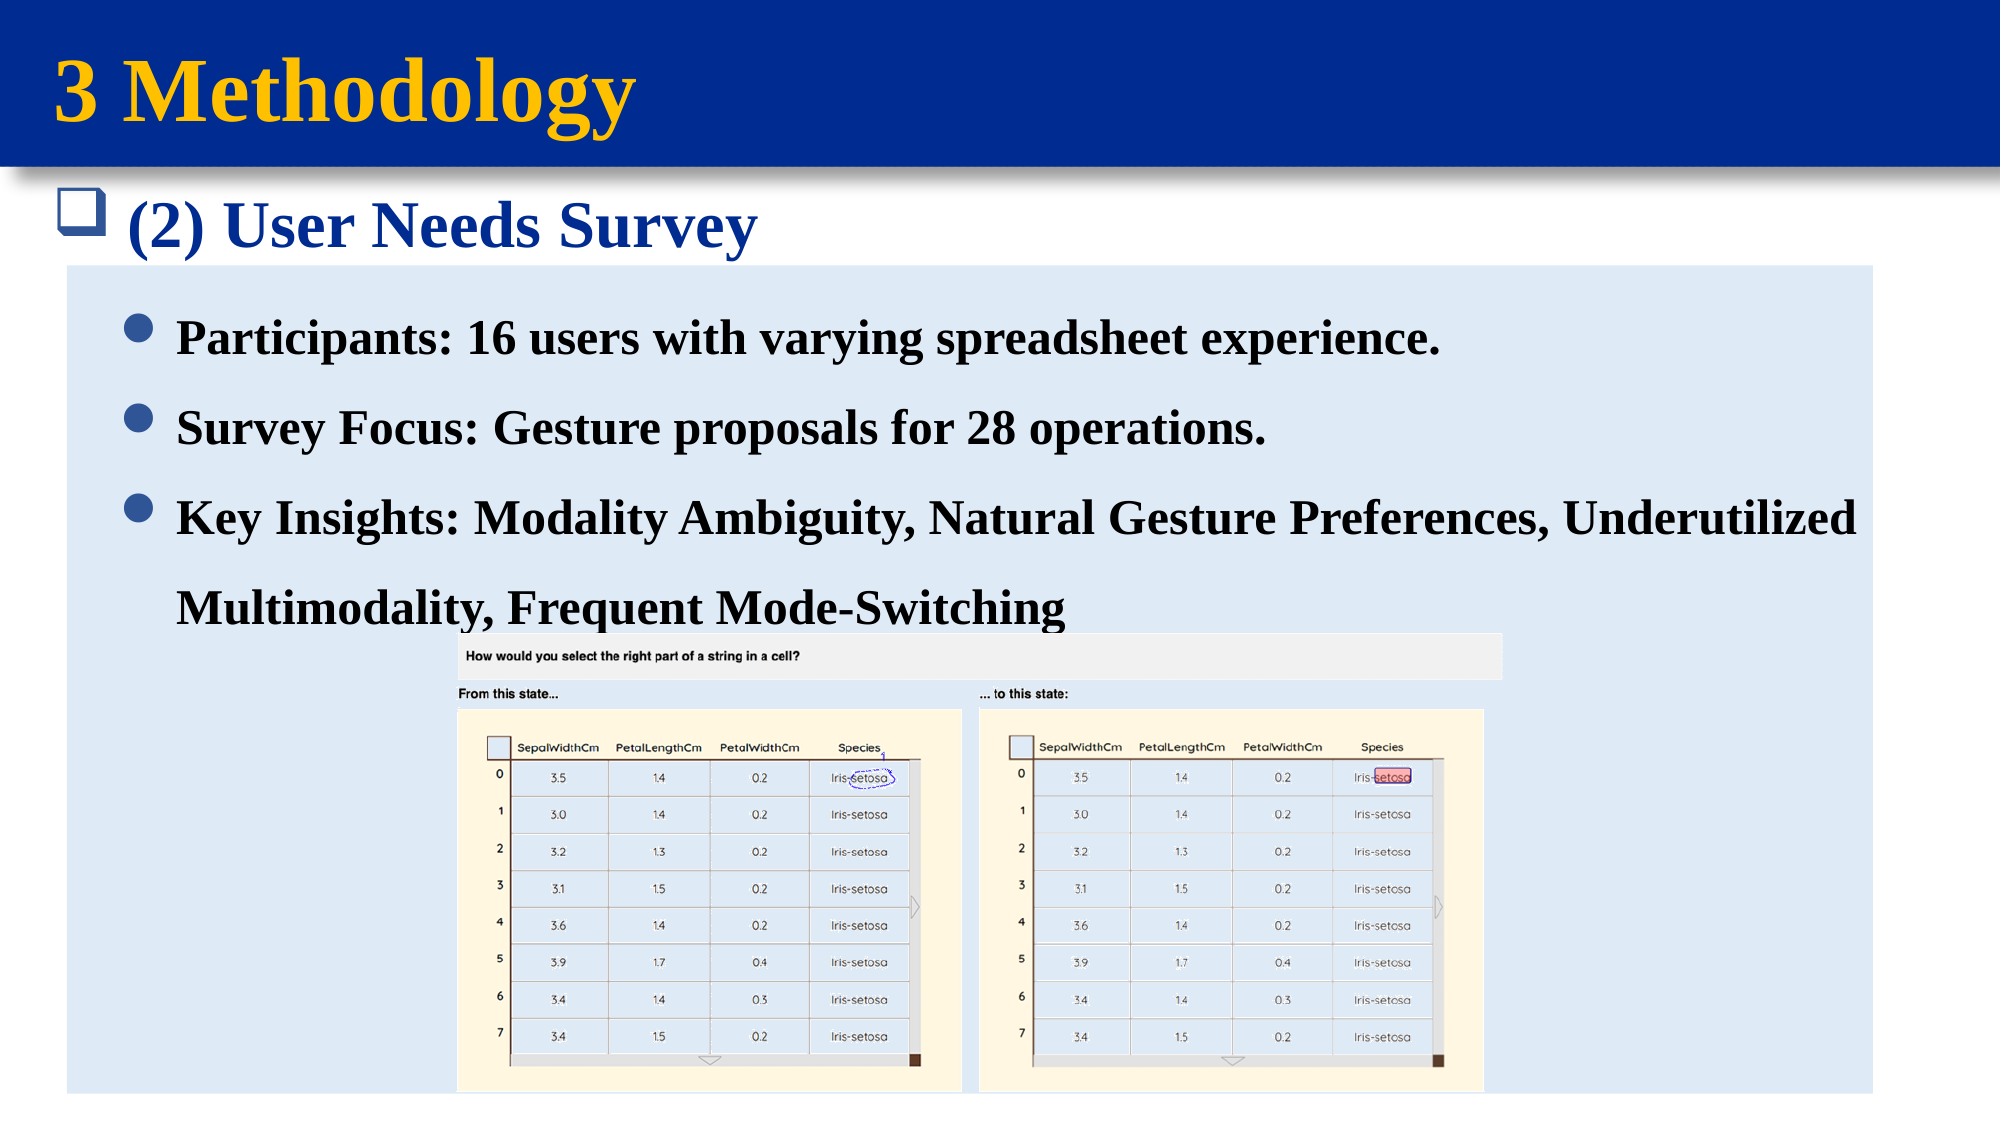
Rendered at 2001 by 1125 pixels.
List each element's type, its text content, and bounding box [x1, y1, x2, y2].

text_box [0, 0, 2000, 167]
picture [445, 618, 1524, 1095]
text_box Participants: 16 users with varying spreadsheet experience. Survey Focus: Gesture proposals for 28 operations. Key Insights: Modality Ambiguity, Natural Gesture Preferences, Underutilized Multimodality, Frequent Mode-Switching [66, 266, 1874, 654]
text_box 3 Methodology [39, 22, 1930, 161]
text_box (2) User Needs Survey [0, 173, 1726, 268]
text_box [66, 654, 1873, 1096]
